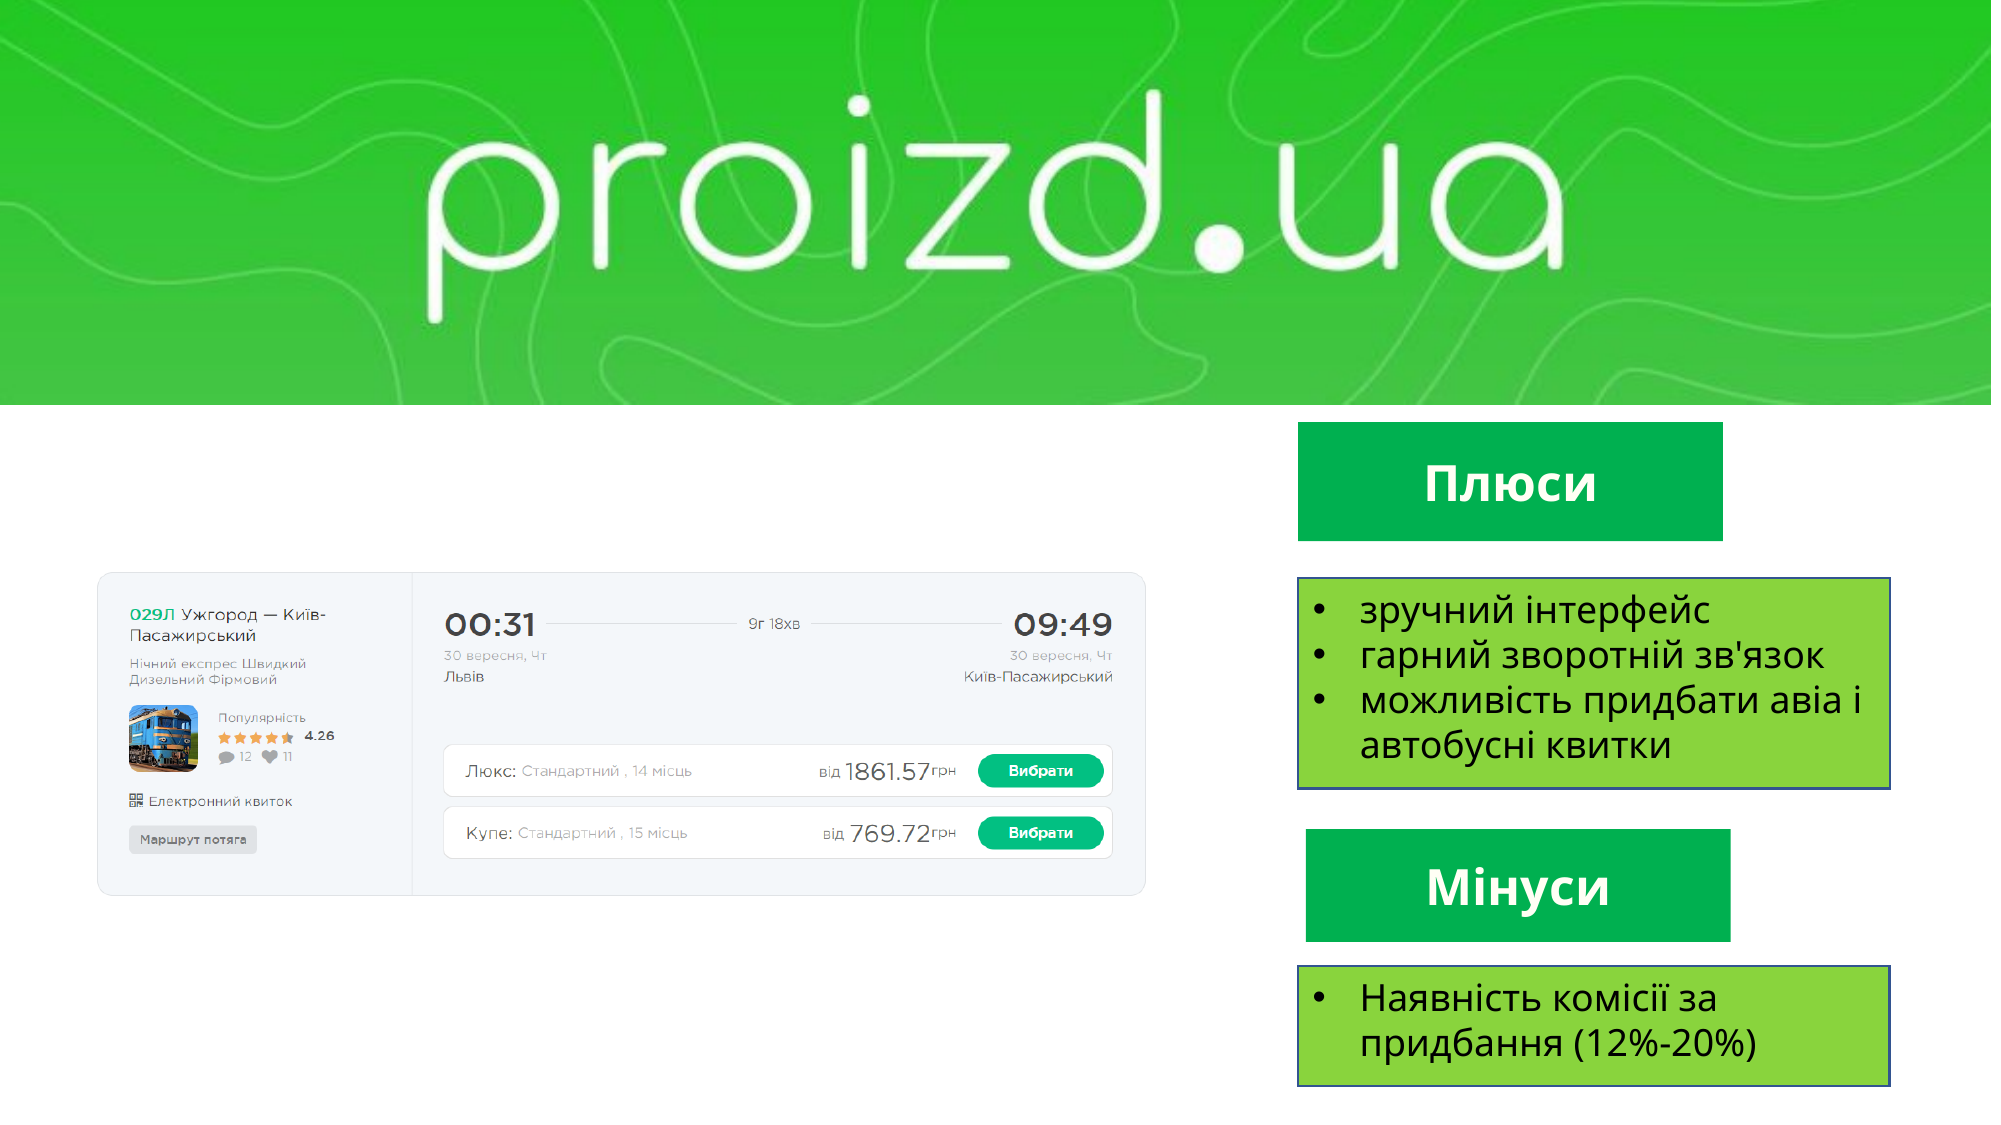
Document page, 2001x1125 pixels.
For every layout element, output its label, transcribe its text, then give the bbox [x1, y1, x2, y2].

text_box зручний інтерфейс гарний зворотній зв'язок можливість придбати авіа і автобусні квитки [1297, 577, 1891, 790]
text_box Наявність комісії за придбання (12%-20%) [1297, 965, 1891, 1087]
text_box Мінуси [1305, 828, 1732, 943]
text_box Плюси [1297, 421, 1724, 542]
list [0, 0, 1991, 405]
picture [58, 562, 1273, 922]
